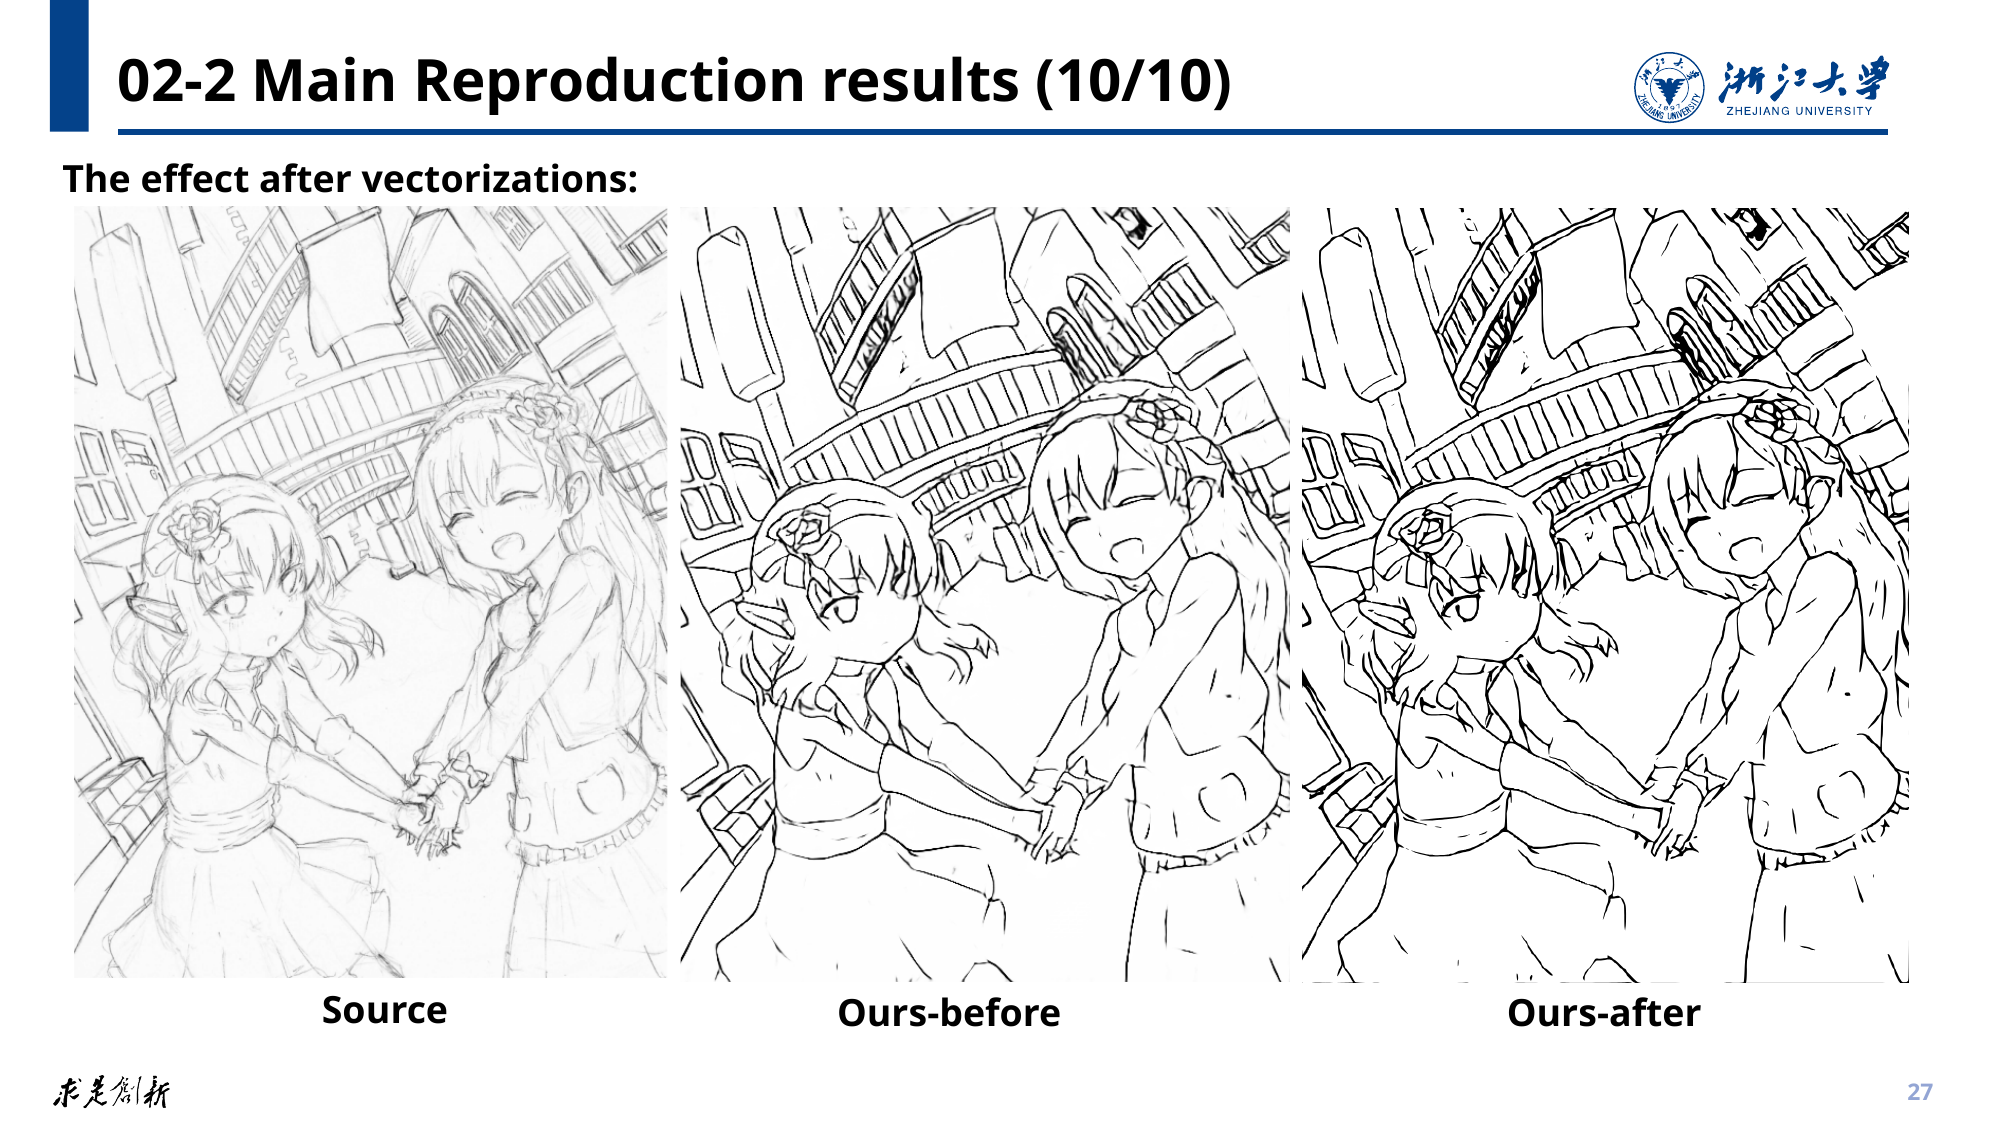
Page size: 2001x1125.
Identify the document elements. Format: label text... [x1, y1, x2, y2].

text_box Source [307, 978, 464, 1039]
slide_number 27 [1498, 1065, 1949, 1122]
picture [680, 207, 1290, 982]
title 02-2 Main Reproduction results (10/10) [117, 33, 1538, 132]
text_box Ours-before [822, 982, 1077, 1042]
text_box Ours-after [1492, 983, 1717, 1042]
text_box The effect after vectorizations: [47, 147, 654, 208]
picture [0, 1061, 266, 1125]
picture [1302, 208, 1909, 983]
picture [74, 206, 668, 978]
